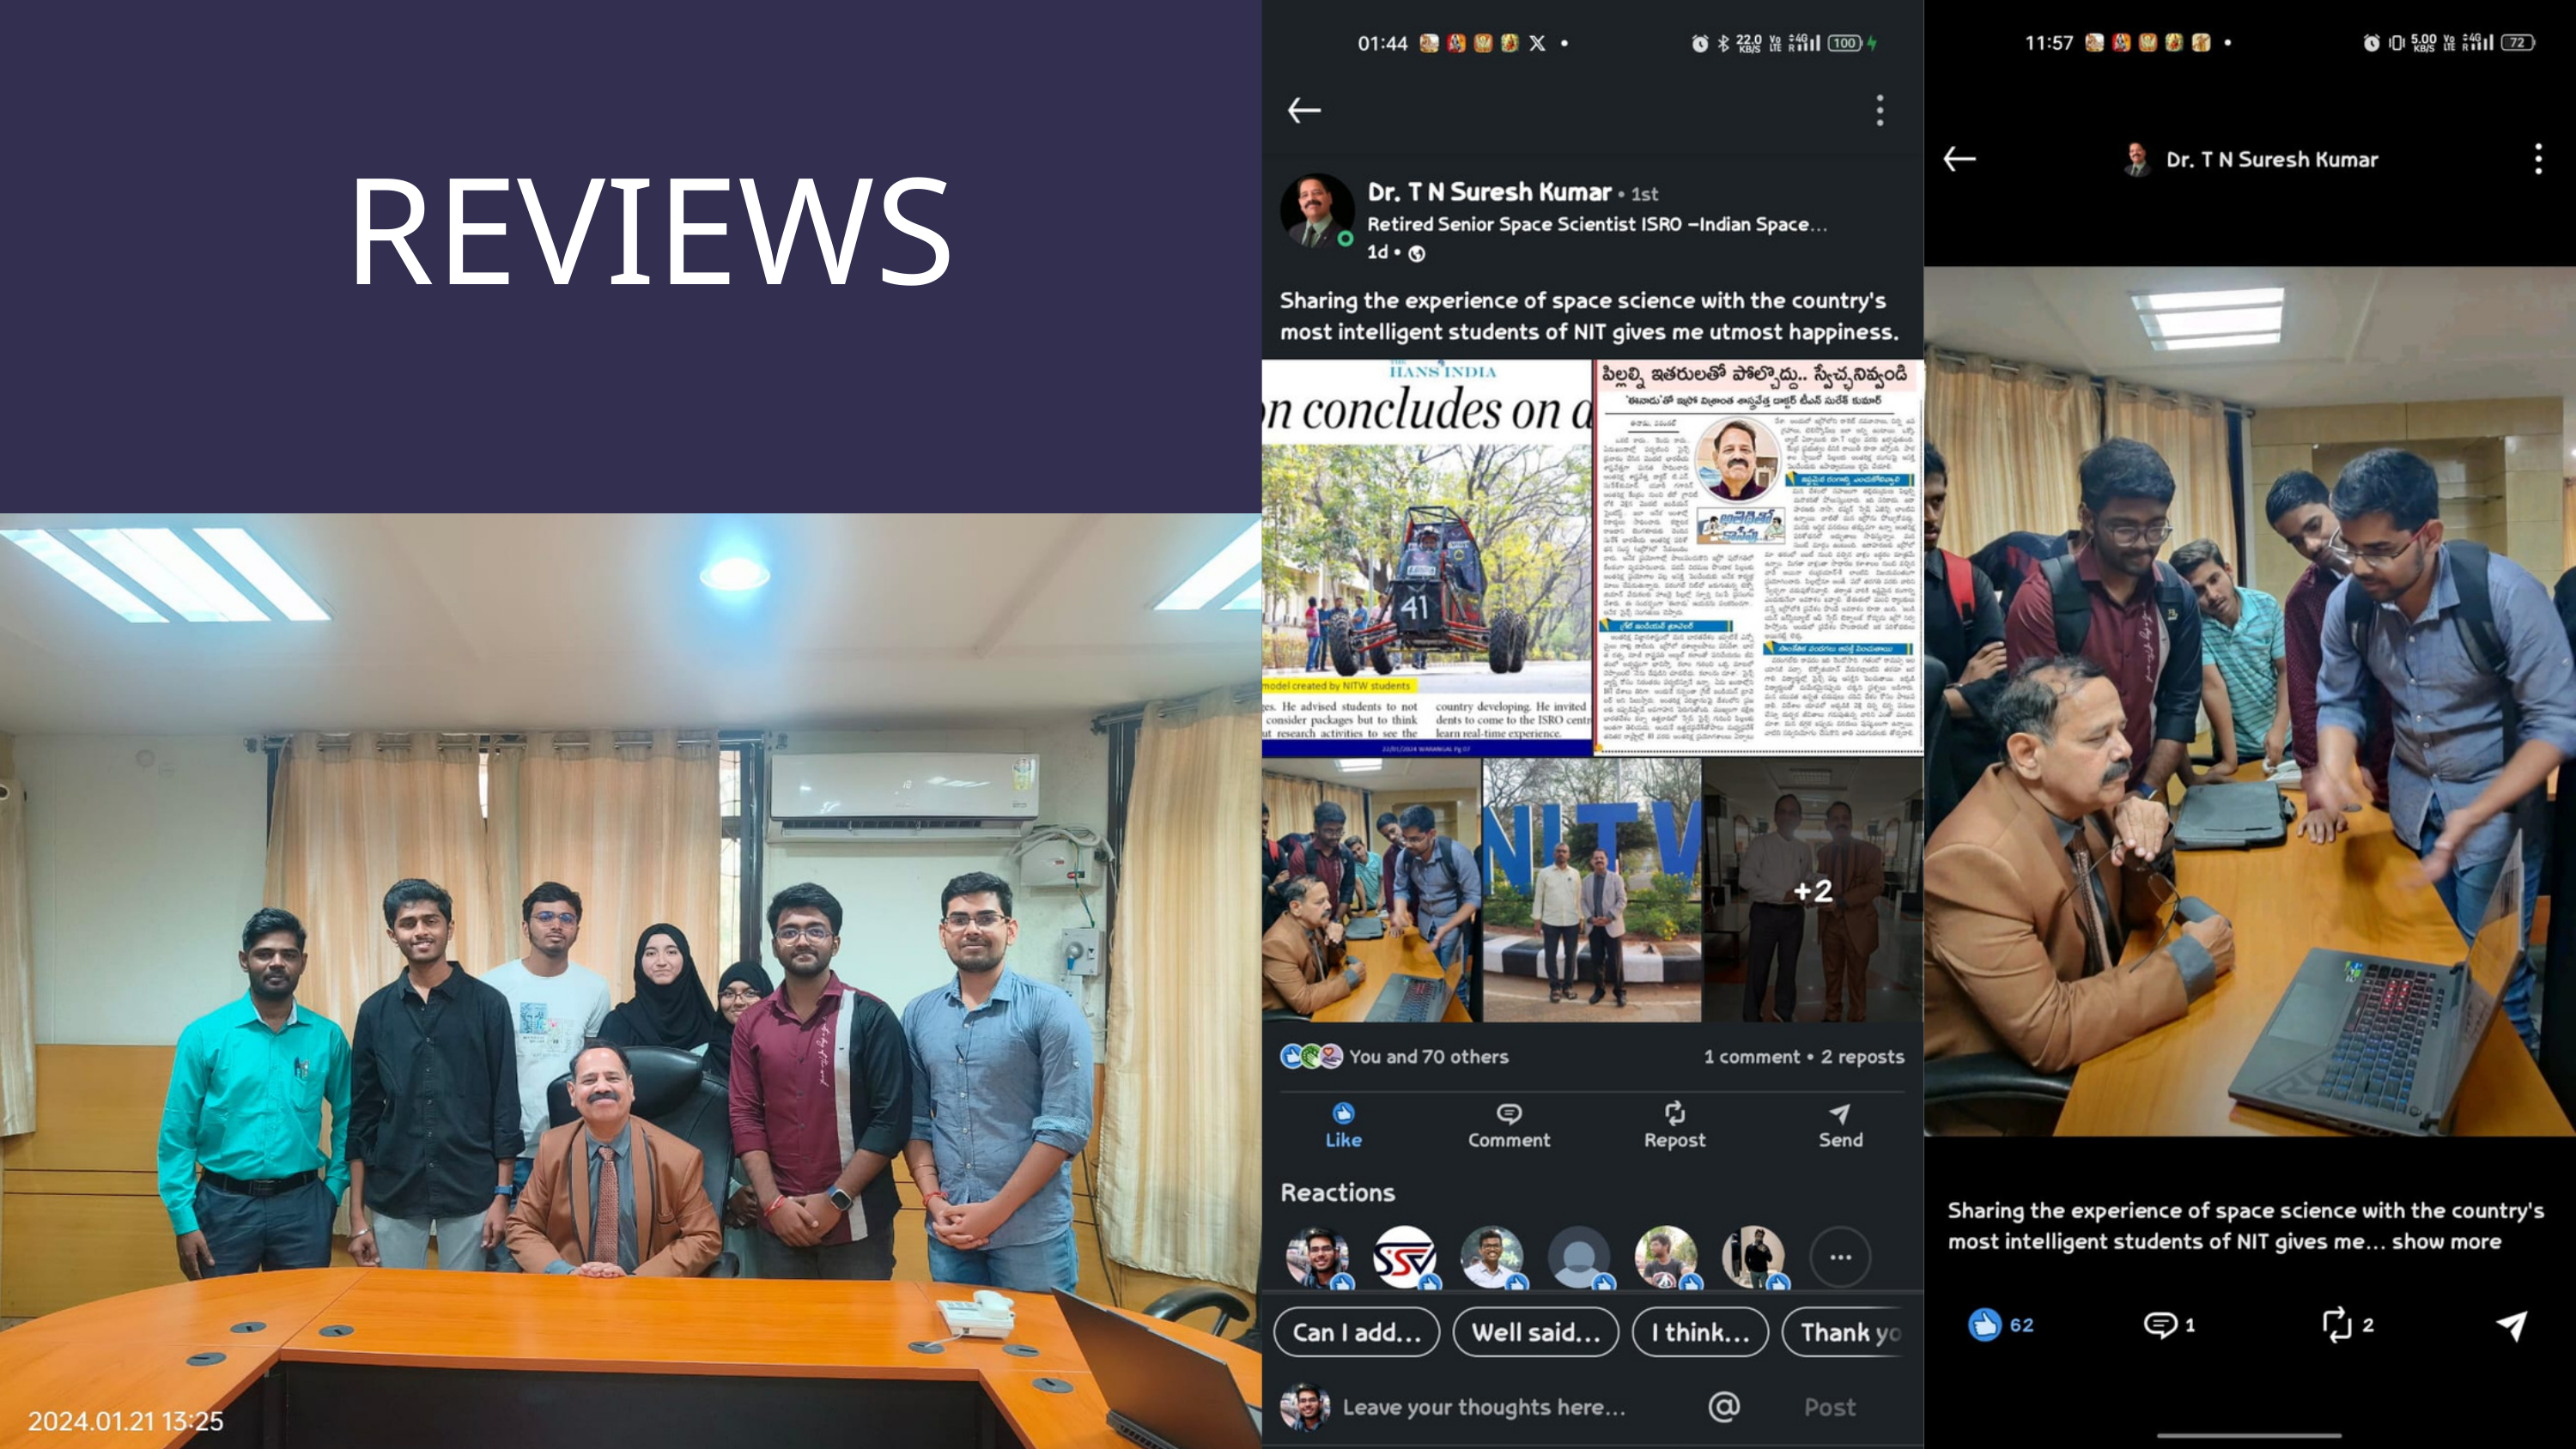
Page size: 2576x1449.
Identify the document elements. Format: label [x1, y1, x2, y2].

text_box [0, 0, 1262, 1449]
text_box [1924, 0, 2576, 1449]
text_box [1267, 0, 1924, 1449]
